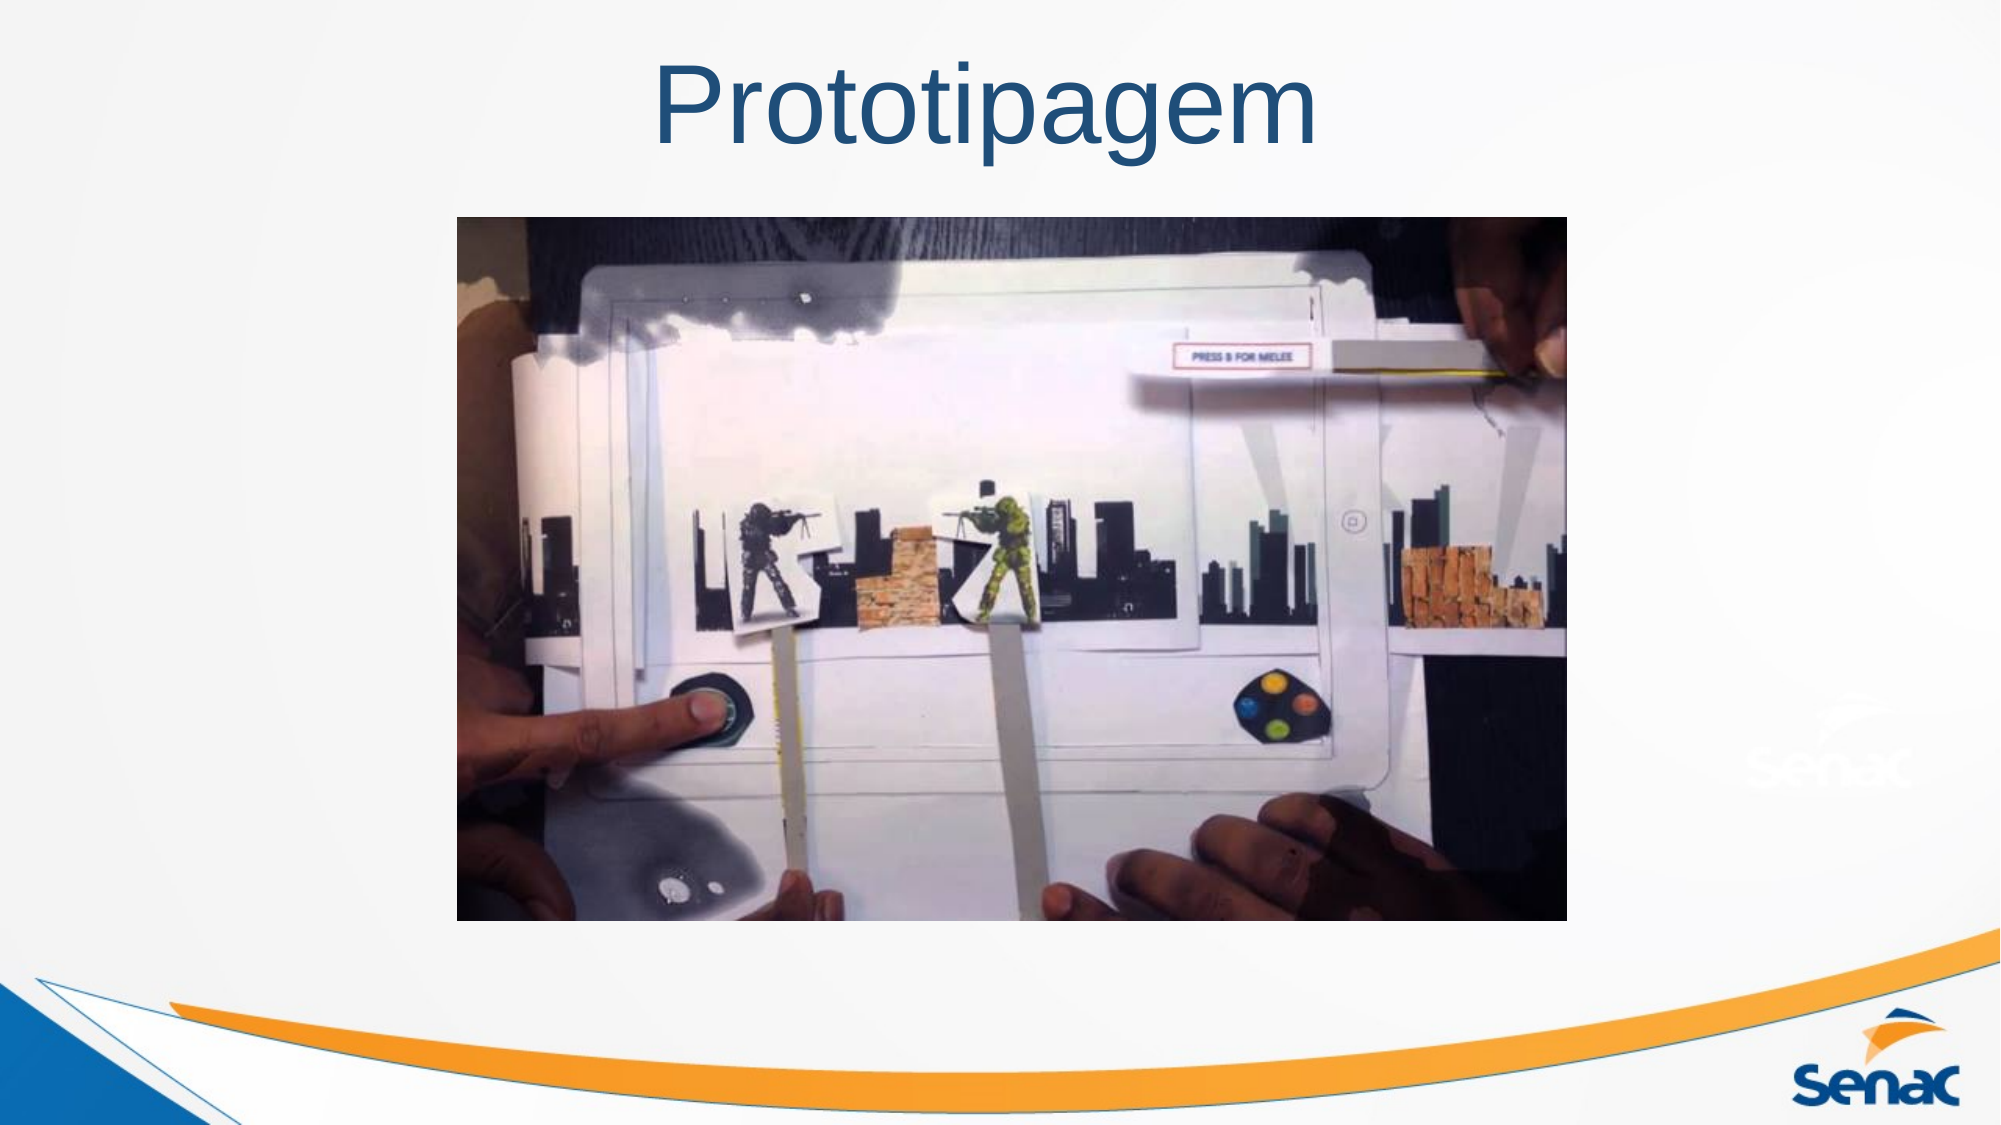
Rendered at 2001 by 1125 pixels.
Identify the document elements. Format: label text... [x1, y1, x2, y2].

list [457, 216, 1567, 921]
title Prototipagem [0, 36, 1973, 178]
picture [0, 0, 2001, 1125]
